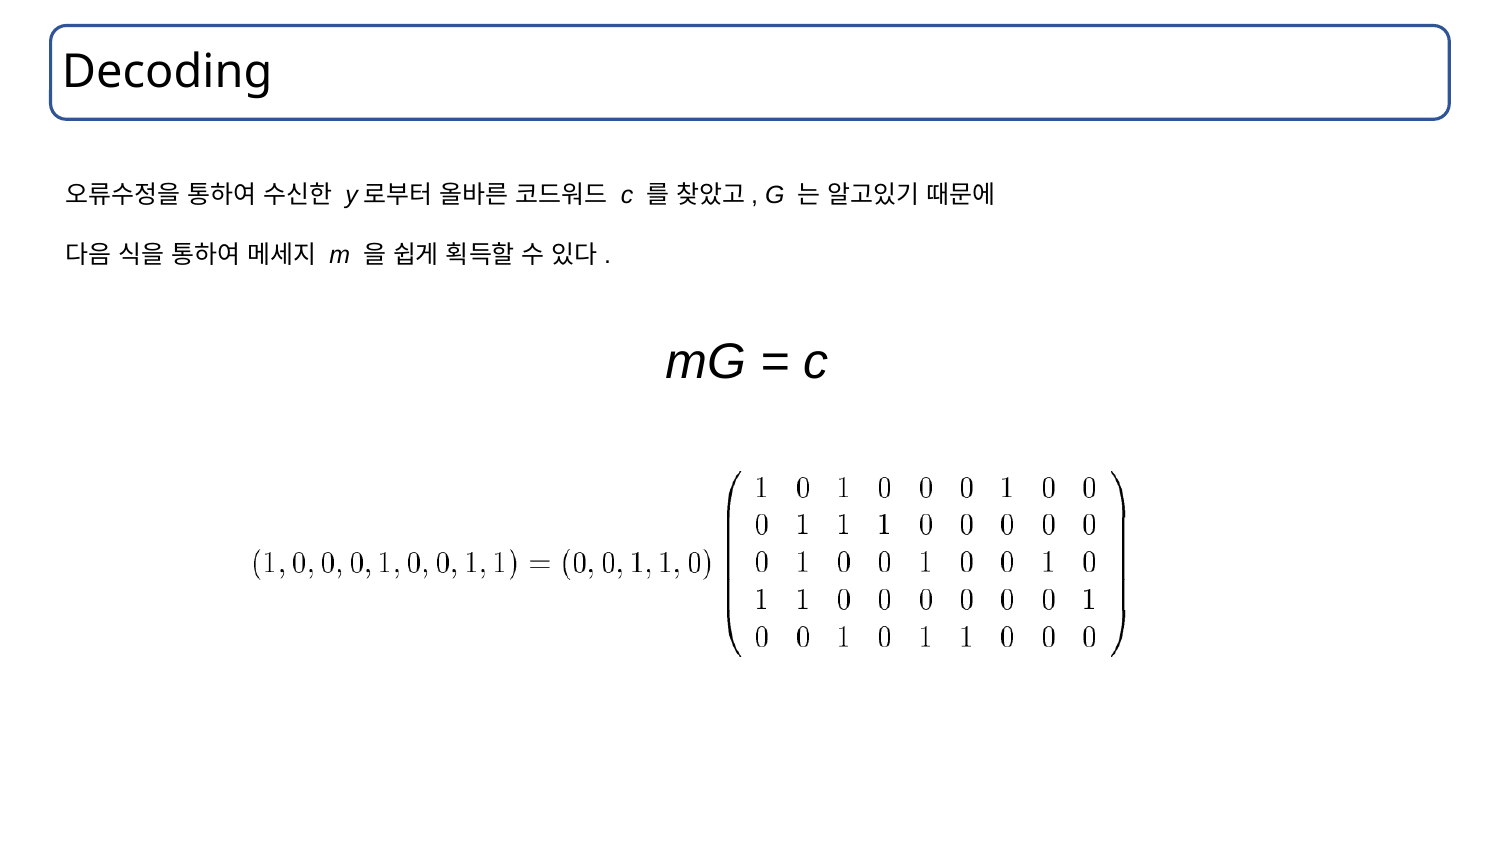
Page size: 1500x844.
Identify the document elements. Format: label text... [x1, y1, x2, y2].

title Decoding [50, 25, 1450, 120]
text_box 오류수정을 통하여 수신한 y로부터 올바른 코드워드 c 를 찾았고, G 는 알고있기 때문에 다음 식을 통하여 메세지 m 을 쉽게 획득할 수 있다. mG = c [50, 171, 1475, 397]
picture [227, 453, 1137, 673]
